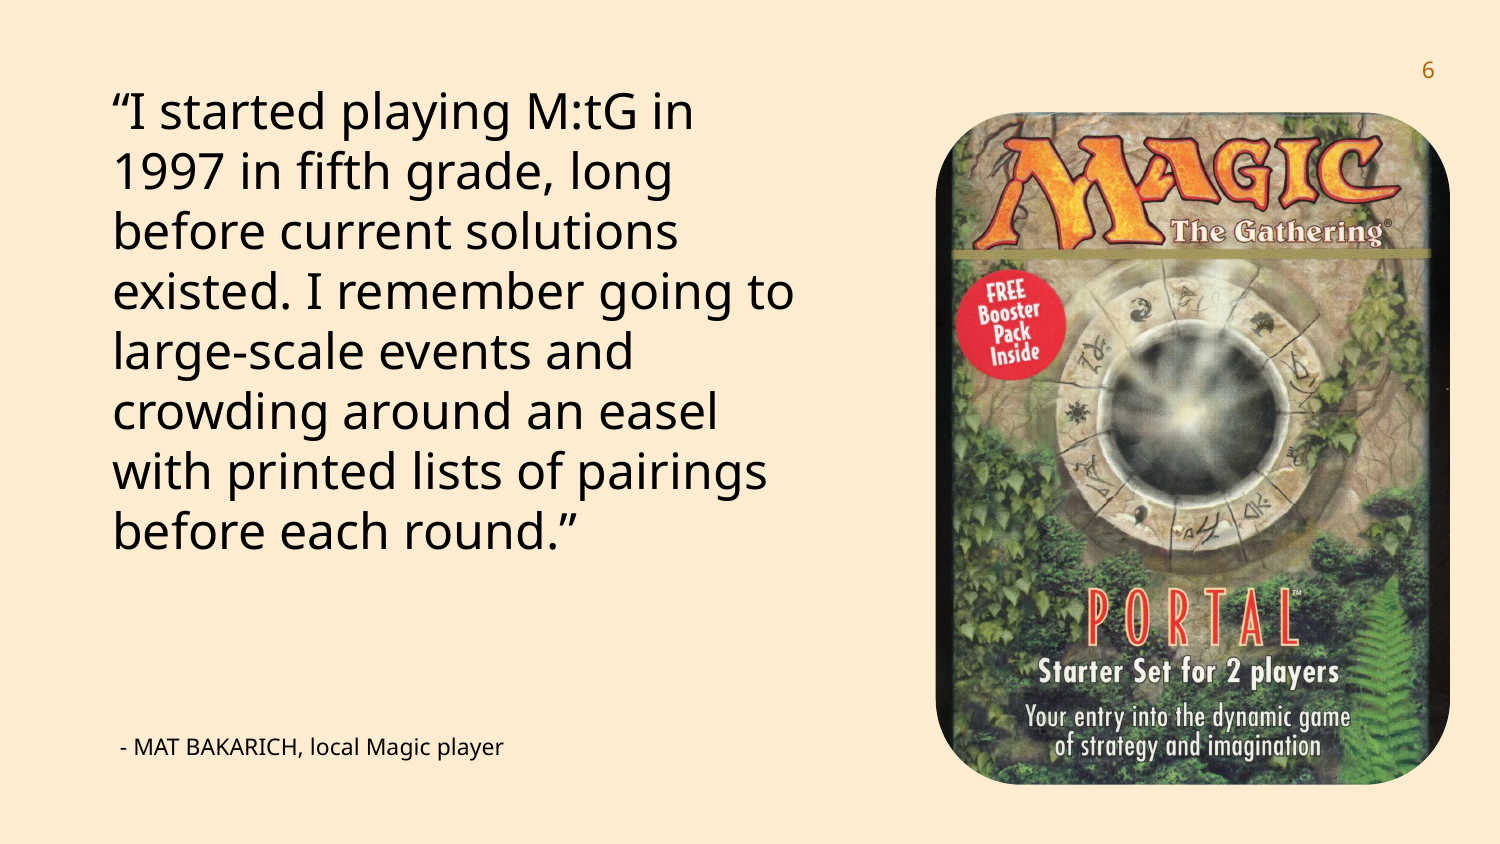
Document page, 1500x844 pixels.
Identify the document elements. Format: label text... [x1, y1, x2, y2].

title “I started playing M:tG in 1997 in fifth grade, long before current solutions existed. I remember going to large-scale events and crowding around an easel with printed lists of pairings before each round.” [97, 64, 819, 616]
picture [935, 112, 1451, 785]
slide_number ‹#› [1392, 41, 1450, 71]
list - MAT BAKARICH, local Magic player [104, 723, 930, 775]
